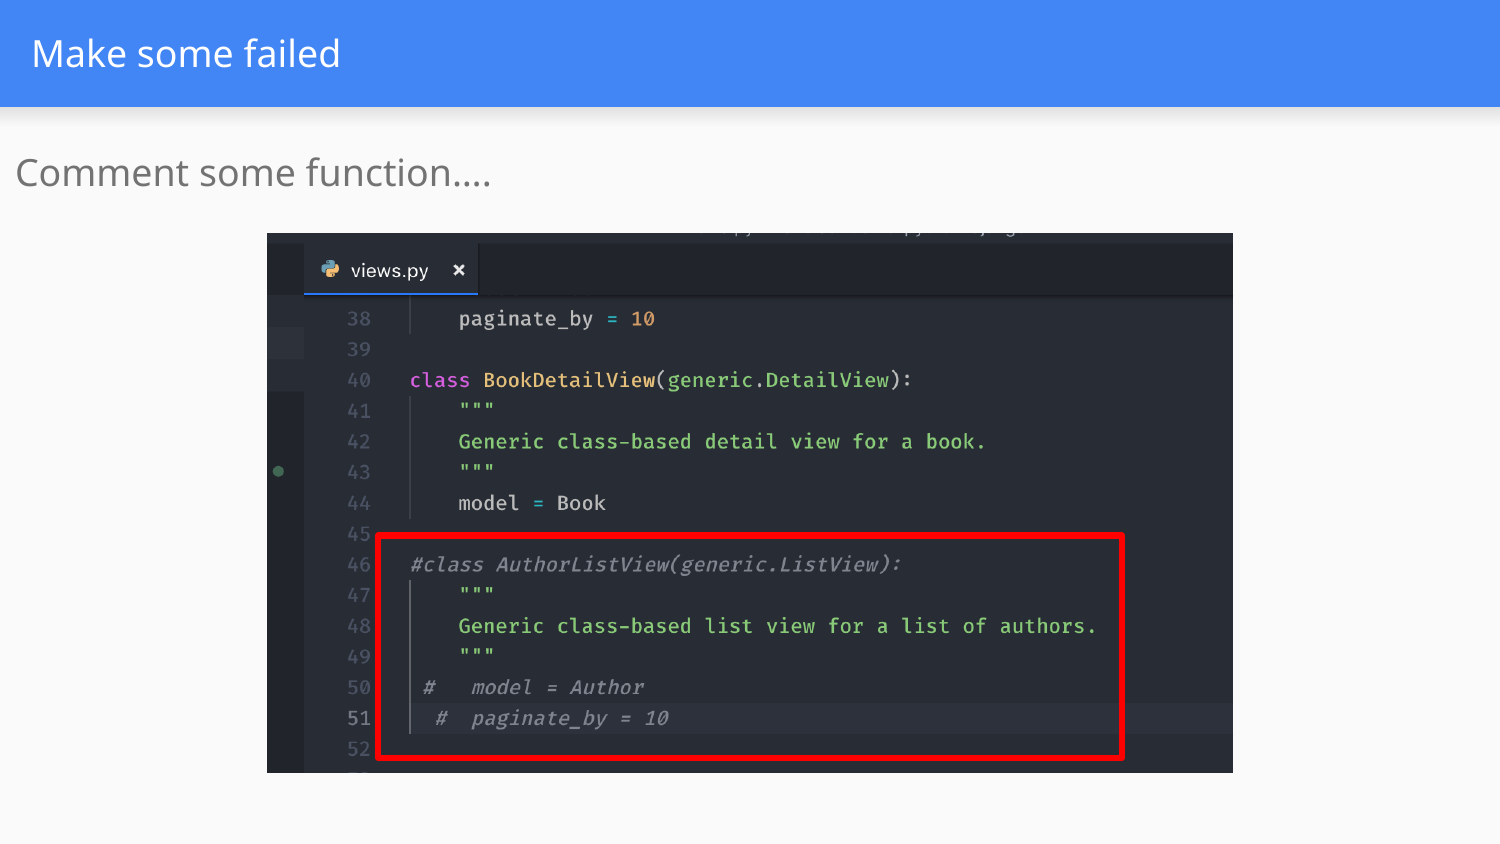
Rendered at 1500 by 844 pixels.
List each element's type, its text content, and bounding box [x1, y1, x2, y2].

picture [267, 233, 1233, 773]
title Make some failed [16, 2, 1464, 102]
list Comment some function…. [0, 127, 829, 255]
